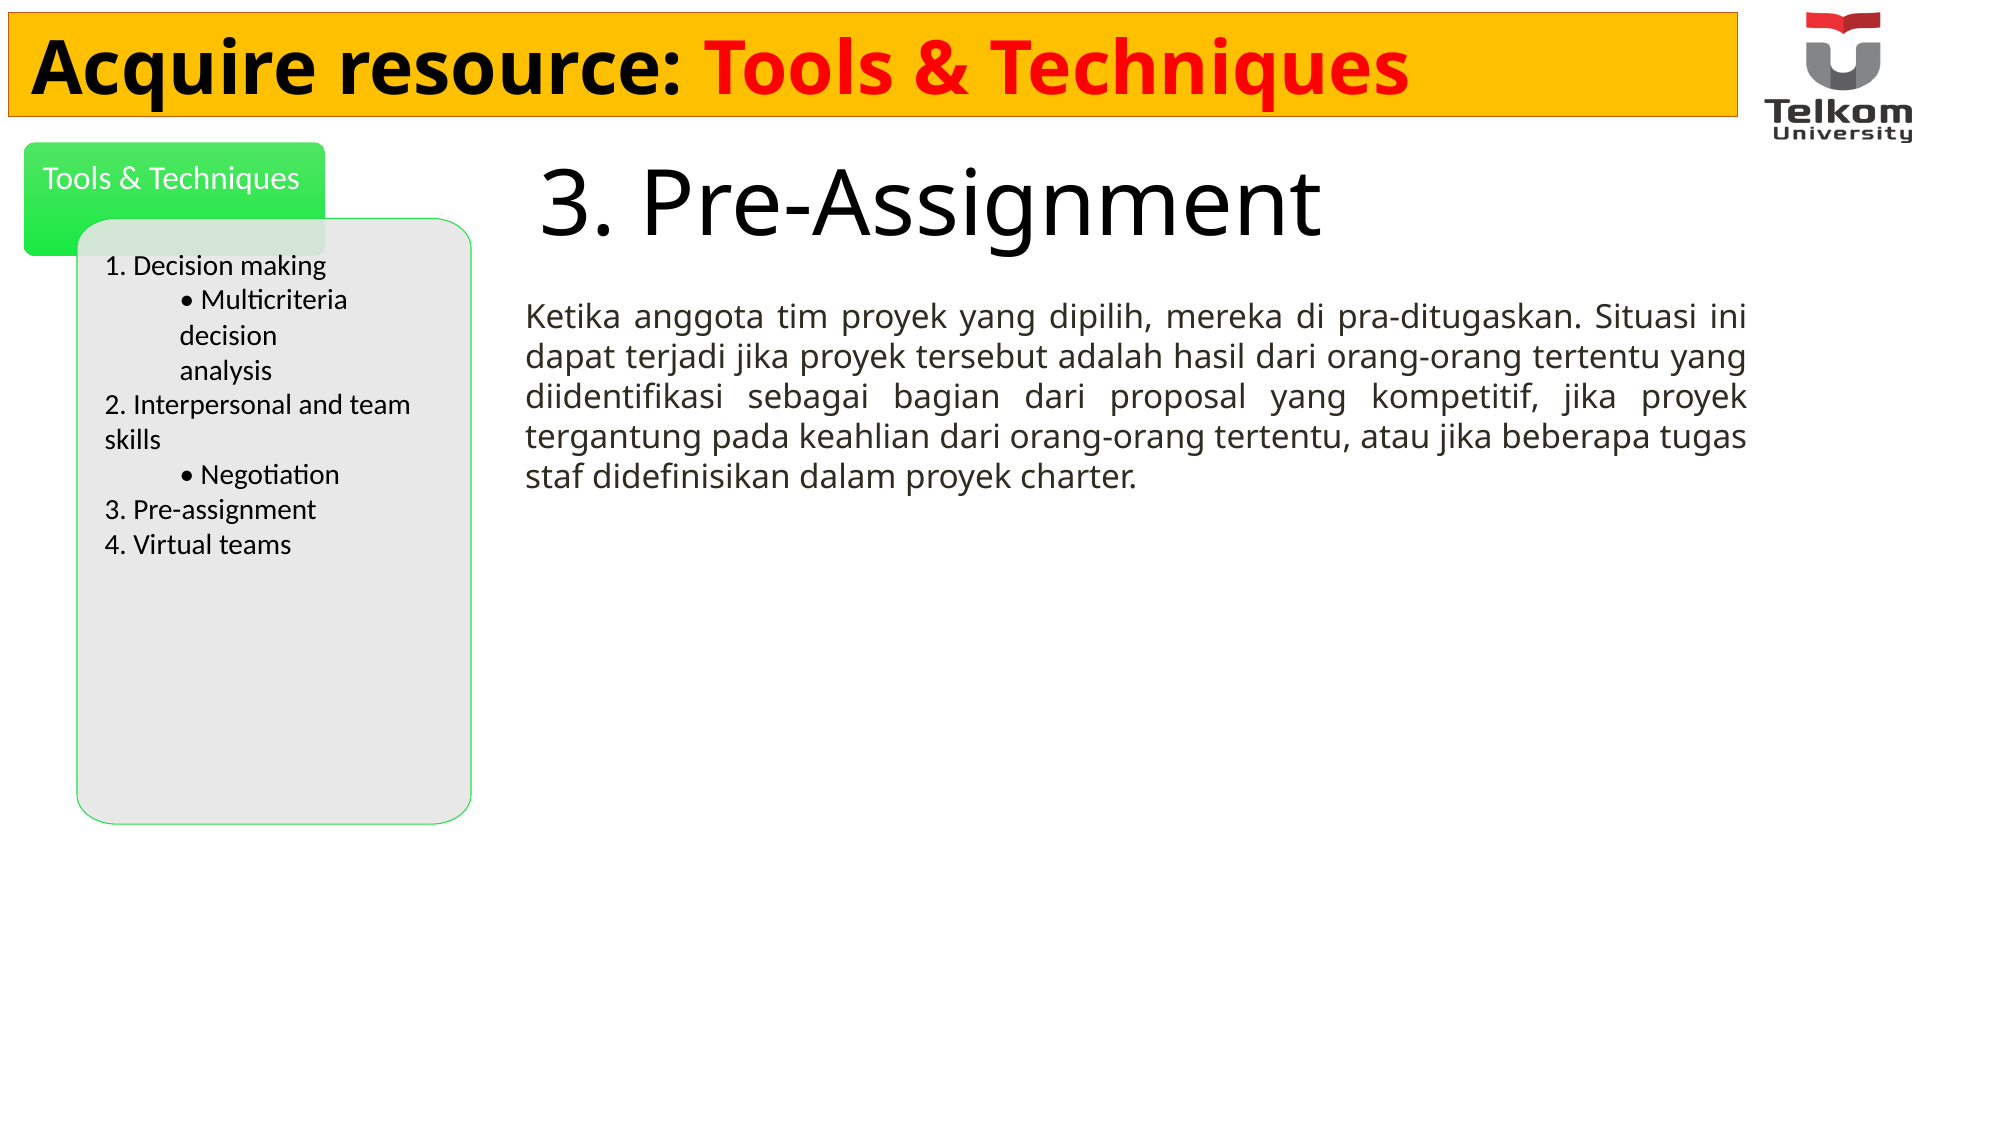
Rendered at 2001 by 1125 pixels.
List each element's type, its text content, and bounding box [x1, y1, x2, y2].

text_box Ketika anggota tim proyek yang dipilih, mereka di pra-ditugaskan. Situasi ini dapat terjadi jika proyek tersebut adalah hasil dari orang-orang tertentu yang diidentifikasi sebagai bagian dari proposal yang kompetitif, jika proyek tergantung pada keahlian dari orang-orang tertentu, atau jika beberapa tugas staf didefinisikan dalam proyek charter. [510, 287, 1765, 503]
picture [1764, 12, 1912, 143]
text_box 1. Decision making • Multicriteria decision analysis 2. Interpersonal and team skills • Negotiation 3. Pre-assignment 4. Virtual teams [76, 217, 472, 825]
title 3. Pre-Assignment [524, 159, 1470, 271]
text_box Acquire resource: Tools & Techniques [8, 12, 1738, 117]
text_box Tools & Techniques [23, 142, 326, 256]
